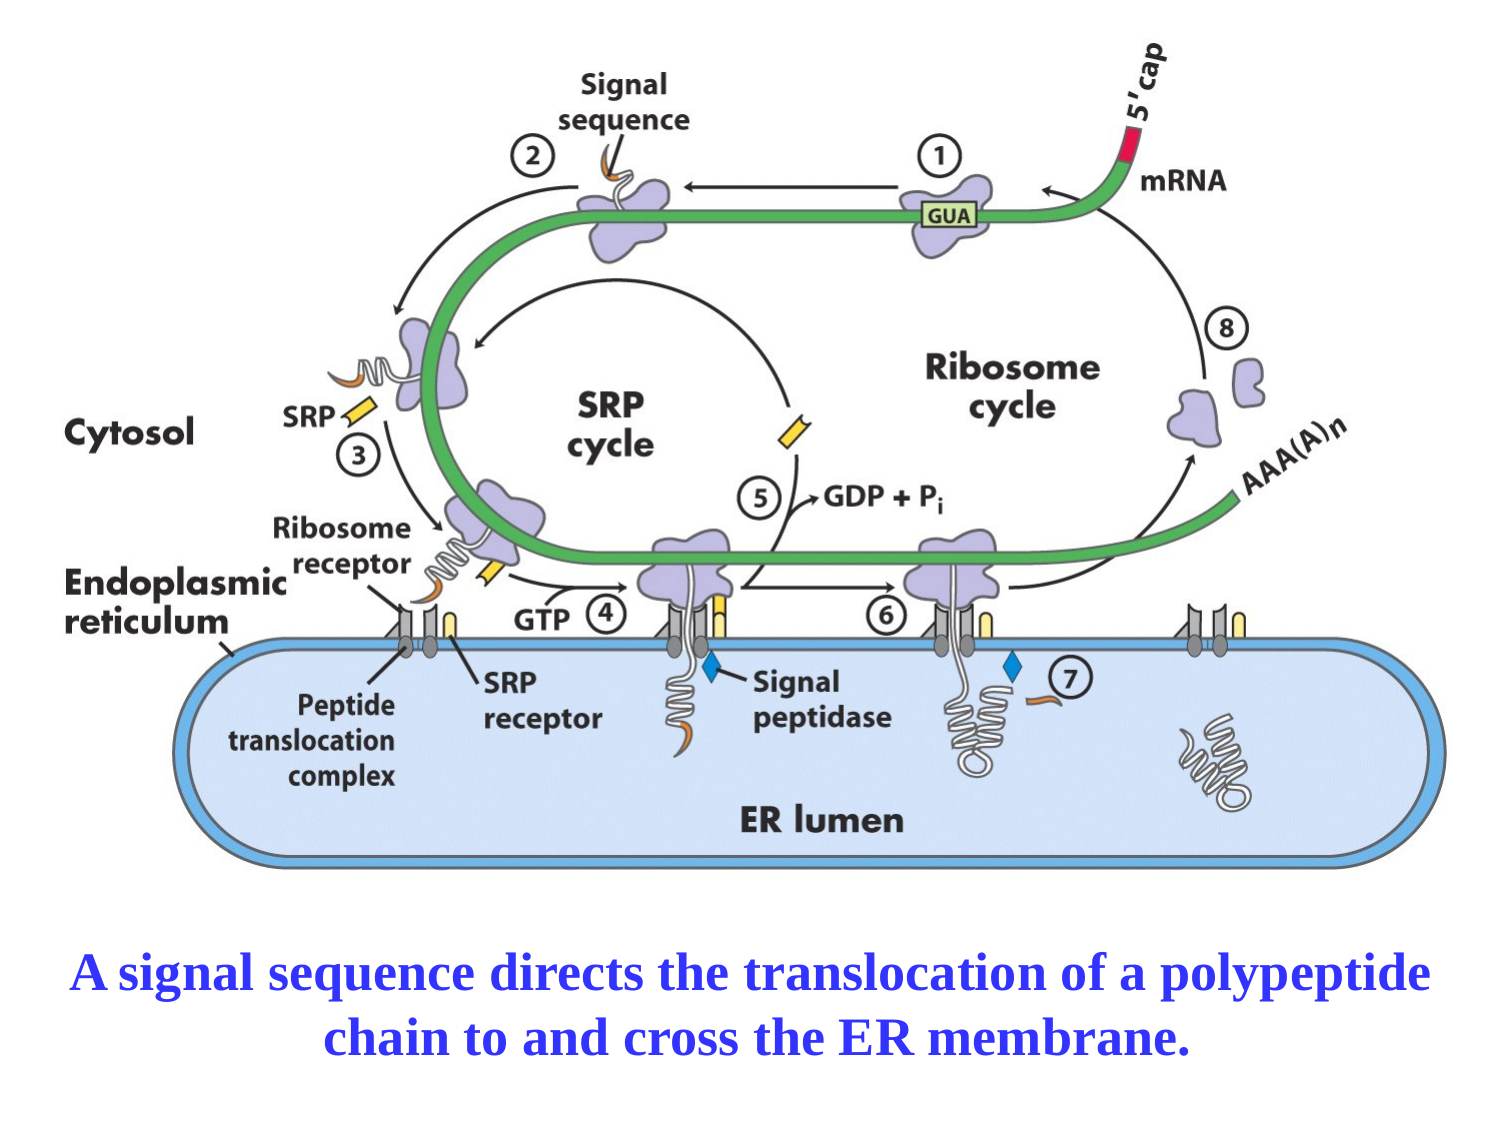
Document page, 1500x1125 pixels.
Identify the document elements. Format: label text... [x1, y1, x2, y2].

picture [52, 30, 1454, 883]
text_box A signal sequence directs the translocation of a polypeptide chain to and cross the ER membrane. [54, 928, 1462, 1125]
